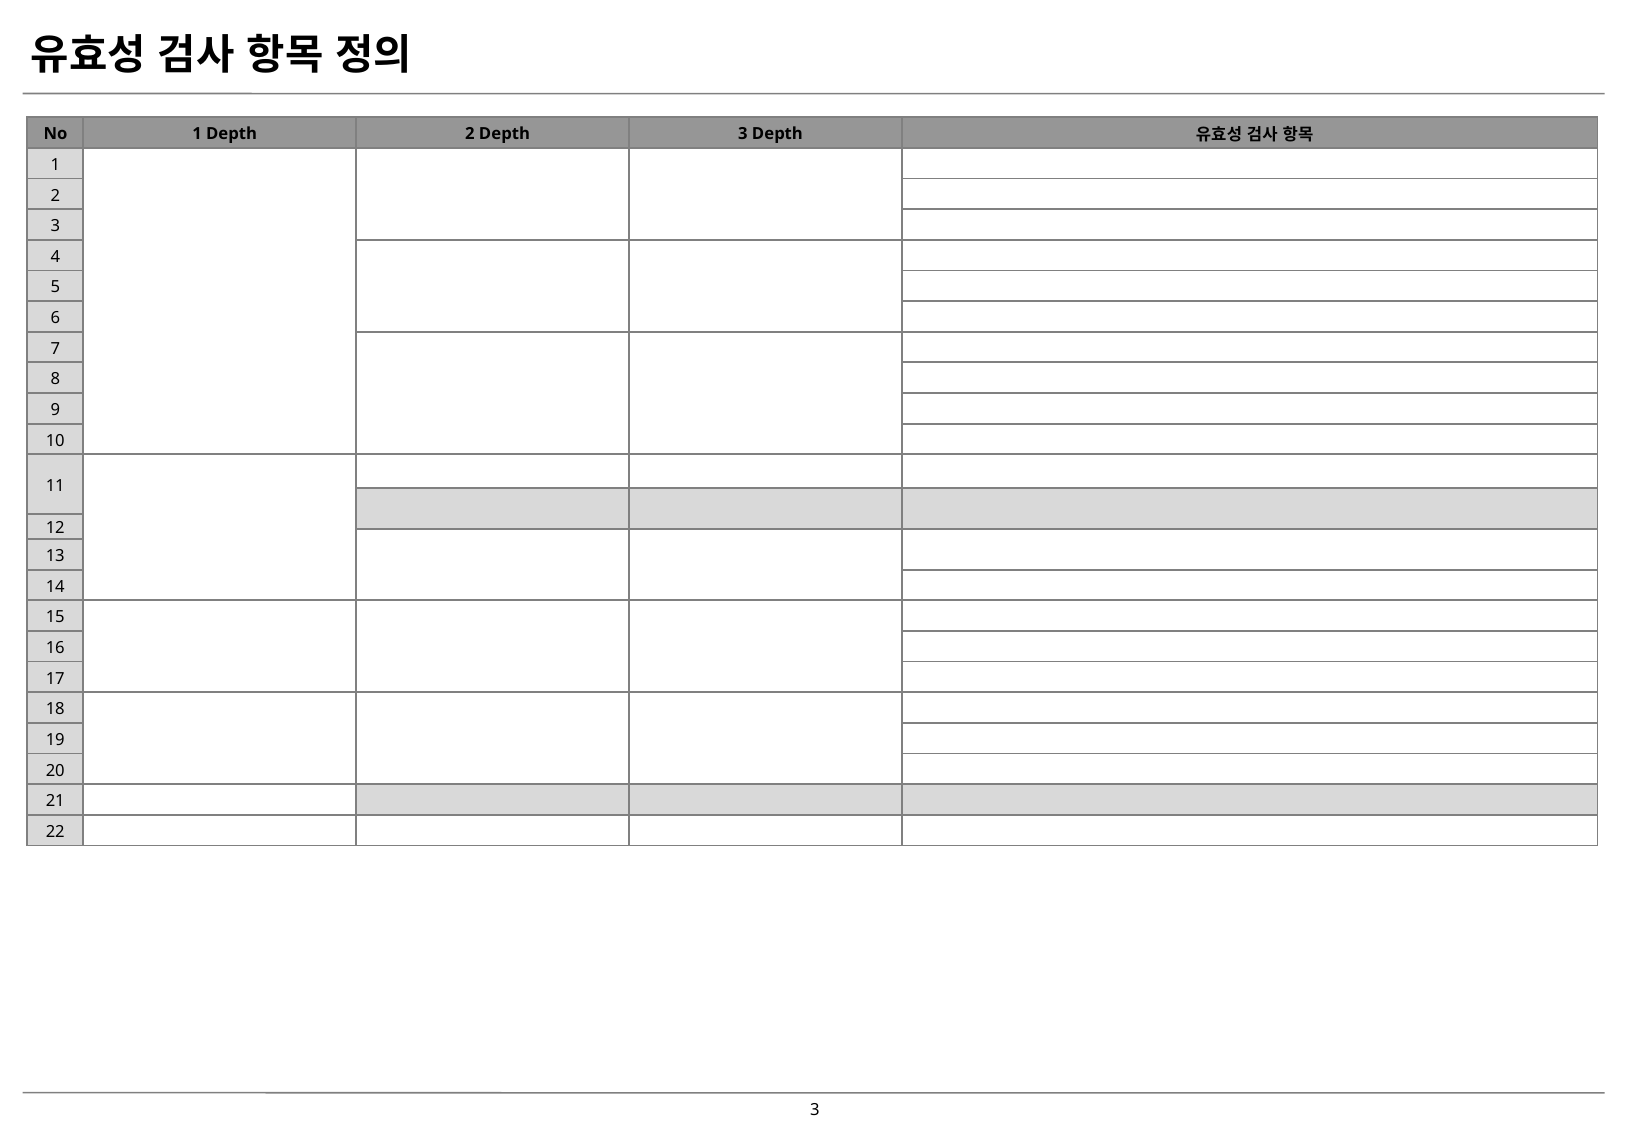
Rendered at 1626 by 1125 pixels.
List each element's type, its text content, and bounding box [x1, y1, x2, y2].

table_cell [630, 693, 901, 783]
table_cell [357, 785, 628, 814]
table_cell 8 [28, 363, 82, 392]
table_cell [84, 455, 355, 599]
table_cell [357, 455, 628, 487]
table_cell [630, 816, 901, 845]
slide_number 2 [758, 1104, 871, 1117]
table_cell 18 [28, 693, 82, 722]
table_cell [903, 241, 1597, 270]
table_cell [903, 425, 1597, 453]
table_cell [357, 489, 628, 528]
table_cell [357, 333, 628, 453]
table_cell [903, 489, 1597, 528]
table_cell 3 [28, 210, 82, 239]
table_cell [903, 271, 1597, 300]
title 유효성 검사 항목 정의 [15, 11, 1344, 95]
table_cell [630, 530, 901, 599]
table_cell [84, 601, 355, 691]
table_cell [903, 333, 1597, 361]
table_header 2 Depth [357, 118, 628, 147]
table_cell [903, 601, 1597, 630]
table_cell 17 [28, 662, 82, 691]
table_cell [84, 149, 355, 453]
table_cell 16 [28, 632, 82, 661]
table_cell [630, 333, 901, 453]
table_cell [357, 149, 628, 239]
table_cell [630, 785, 901, 814]
table_cell 20 [28, 754, 82, 783]
table_cell [357, 530, 628, 599]
table_header 3 Depth [630, 118, 901, 147]
table_cell [903, 571, 1597, 599]
table_cell 9 [28, 394, 82, 423]
table_cell 21 [28, 785, 82, 814]
table_cell [903, 210, 1597, 239]
table_cell [357, 241, 628, 331]
table_cell [630, 149, 901, 239]
table_cell [630, 455, 901, 487]
table_cell [903, 693, 1597, 722]
table_cell [903, 455, 1597, 487]
table_cell 10 [28, 425, 82, 453]
table_cell 1 [28, 149, 82, 178]
table_header 유효성 검사 항목 [903, 118, 1597, 147]
table_cell [903, 754, 1597, 783]
table_cell [903, 302, 1597, 331]
table_cell 11 [28, 455, 82, 513]
table_cell [903, 179, 1597, 208]
table_cell 13 [28, 540, 82, 569]
table_cell 12 [28, 515, 82, 538]
table_cell [630, 241, 901, 331]
table_cell 22 [28, 816, 82, 845]
table_cell [903, 816, 1597, 845]
table_cell [357, 693, 628, 783]
table_cell [84, 785, 355, 814]
table_header No [28, 118, 82, 147]
table_cell [903, 530, 1597, 569]
table_cell [357, 601, 628, 691]
table_cell 7 [28, 333, 82, 361]
table_cell 19 [28, 724, 82, 753]
table_cell [903, 394, 1597, 423]
table_cell 4 [28, 241, 82, 270]
table_cell [630, 601, 901, 691]
table_cell 6 [28, 302, 82, 331]
table_cell 14 [28, 571, 82, 599]
table_cell [84, 816, 355, 845]
table_cell 5 [28, 271, 82, 300]
table_cell [903, 632, 1597, 661]
table_cell [630, 489, 901, 528]
table_cell [903, 363, 1597, 392]
table_header 1 Depth [84, 118, 355, 147]
table_cell [903, 149, 1597, 178]
table_cell [903, 724, 1597, 753]
table_cell 2 [28, 179, 82, 208]
table_cell [903, 785, 1597, 814]
table_cell [903, 662, 1597, 691]
table_cell [357, 816, 628, 845]
table_cell 15 [28, 601, 82, 630]
table_cell [84, 693, 355, 783]
